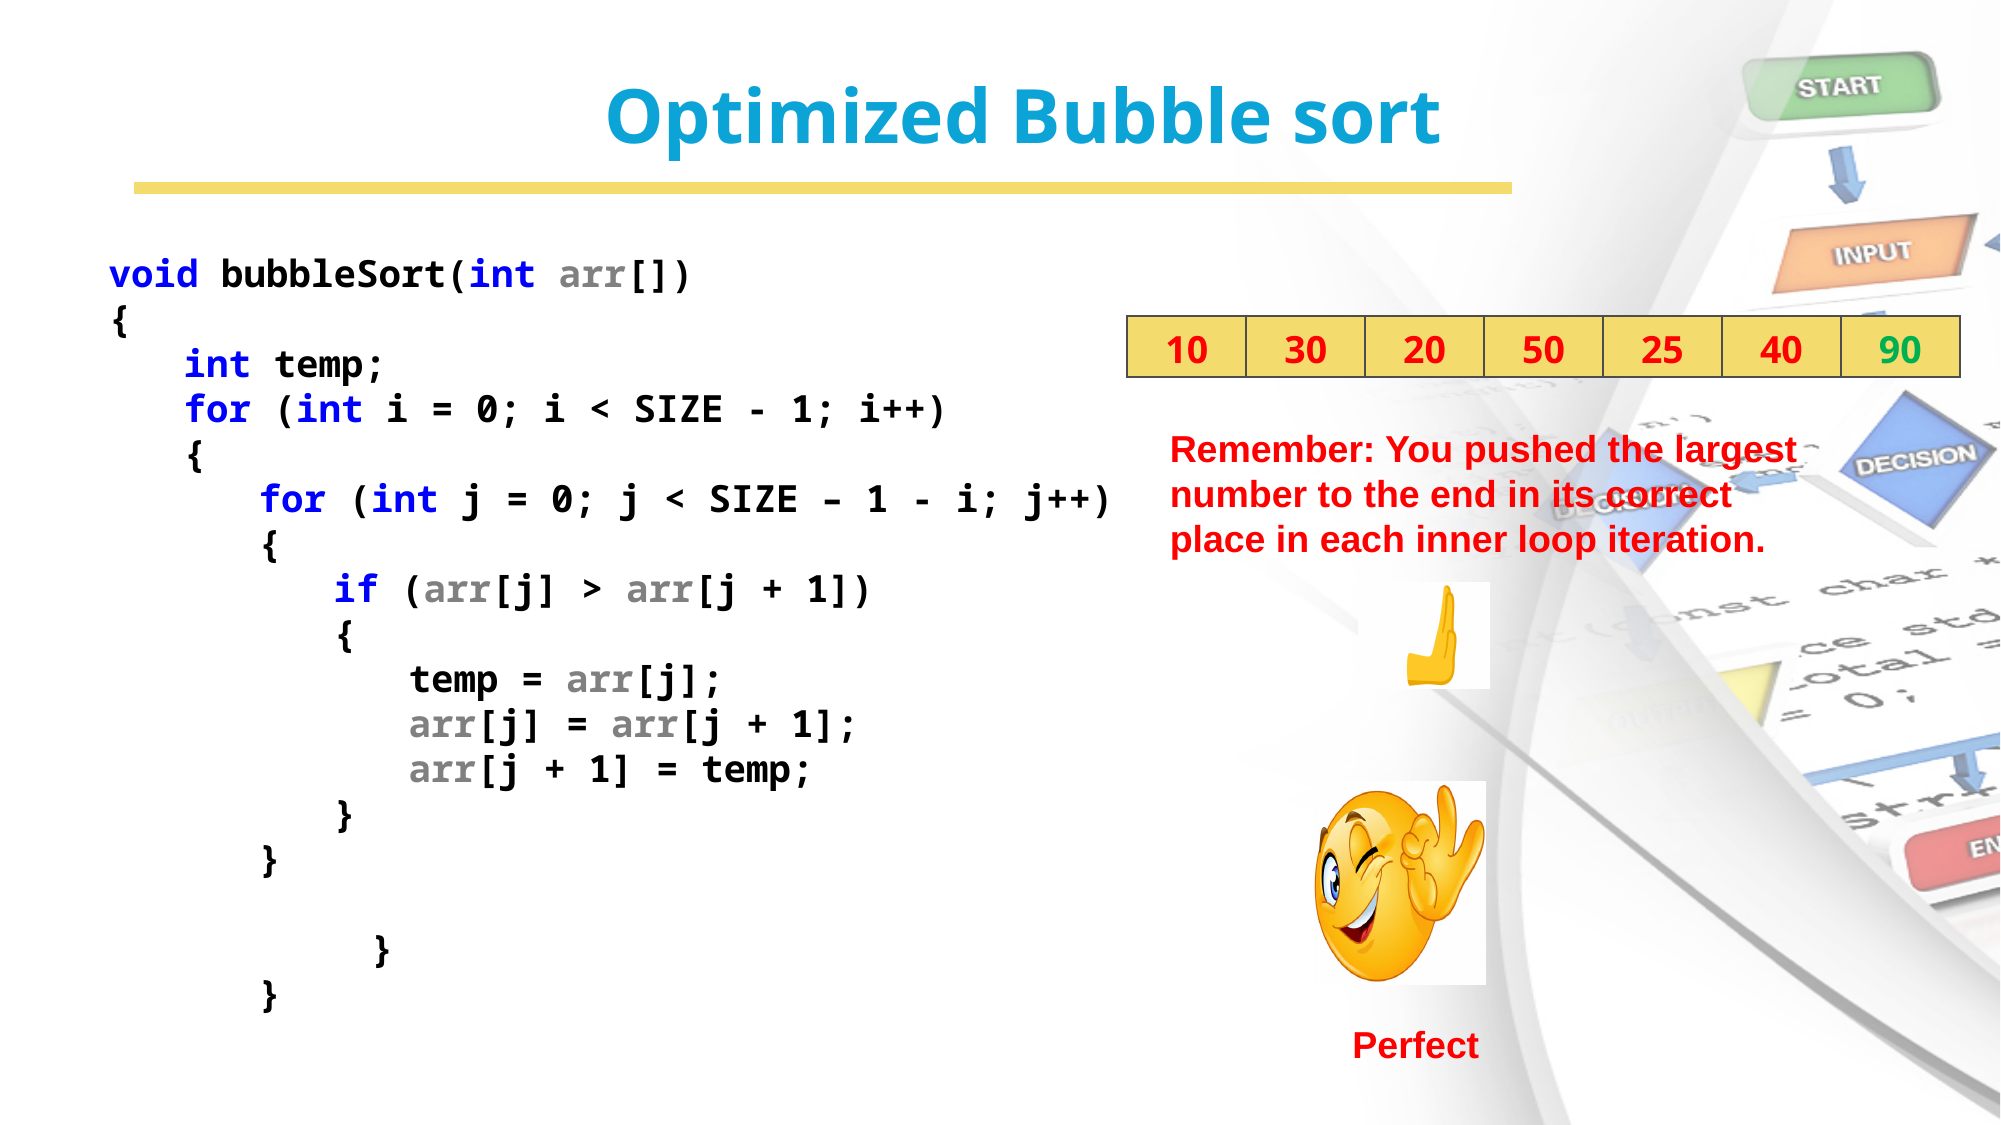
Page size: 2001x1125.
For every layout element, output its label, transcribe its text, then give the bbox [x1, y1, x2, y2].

table_header 50 [1485, 317, 1602, 376]
picture [0, 0, 2001, 1125]
table_header 90 [1842, 317, 1959, 376]
text_box void bubbleSort(int arr[]) { int temp; for (int i = 0; i < SIZE - 1; i++) { for (int j = 0; j < SIZE – 1 - i; j++) { if (arr[j] > arr[j + 1]) { temp = arr[j]; arr[j] = arr[j + 1]; arr[j + 1] = temp; } } } } [93, 242, 1544, 1022]
title Optimized Bubble sort [133, 42, 1914, 186]
text_box Remember: You pushed the largest number to the end in its correct place in each inner loop iteration. [1155, 417, 1824, 567]
table_header 25 [1604, 317, 1721, 376]
table_header 30 [1247, 317, 1364, 376]
table_header 10 [1128, 317, 1245, 376]
text_box Perfect [1337, 1013, 1510, 1074]
table_header 20 [1366, 317, 1483, 376]
table_header 40 [1723, 317, 1840, 376]
